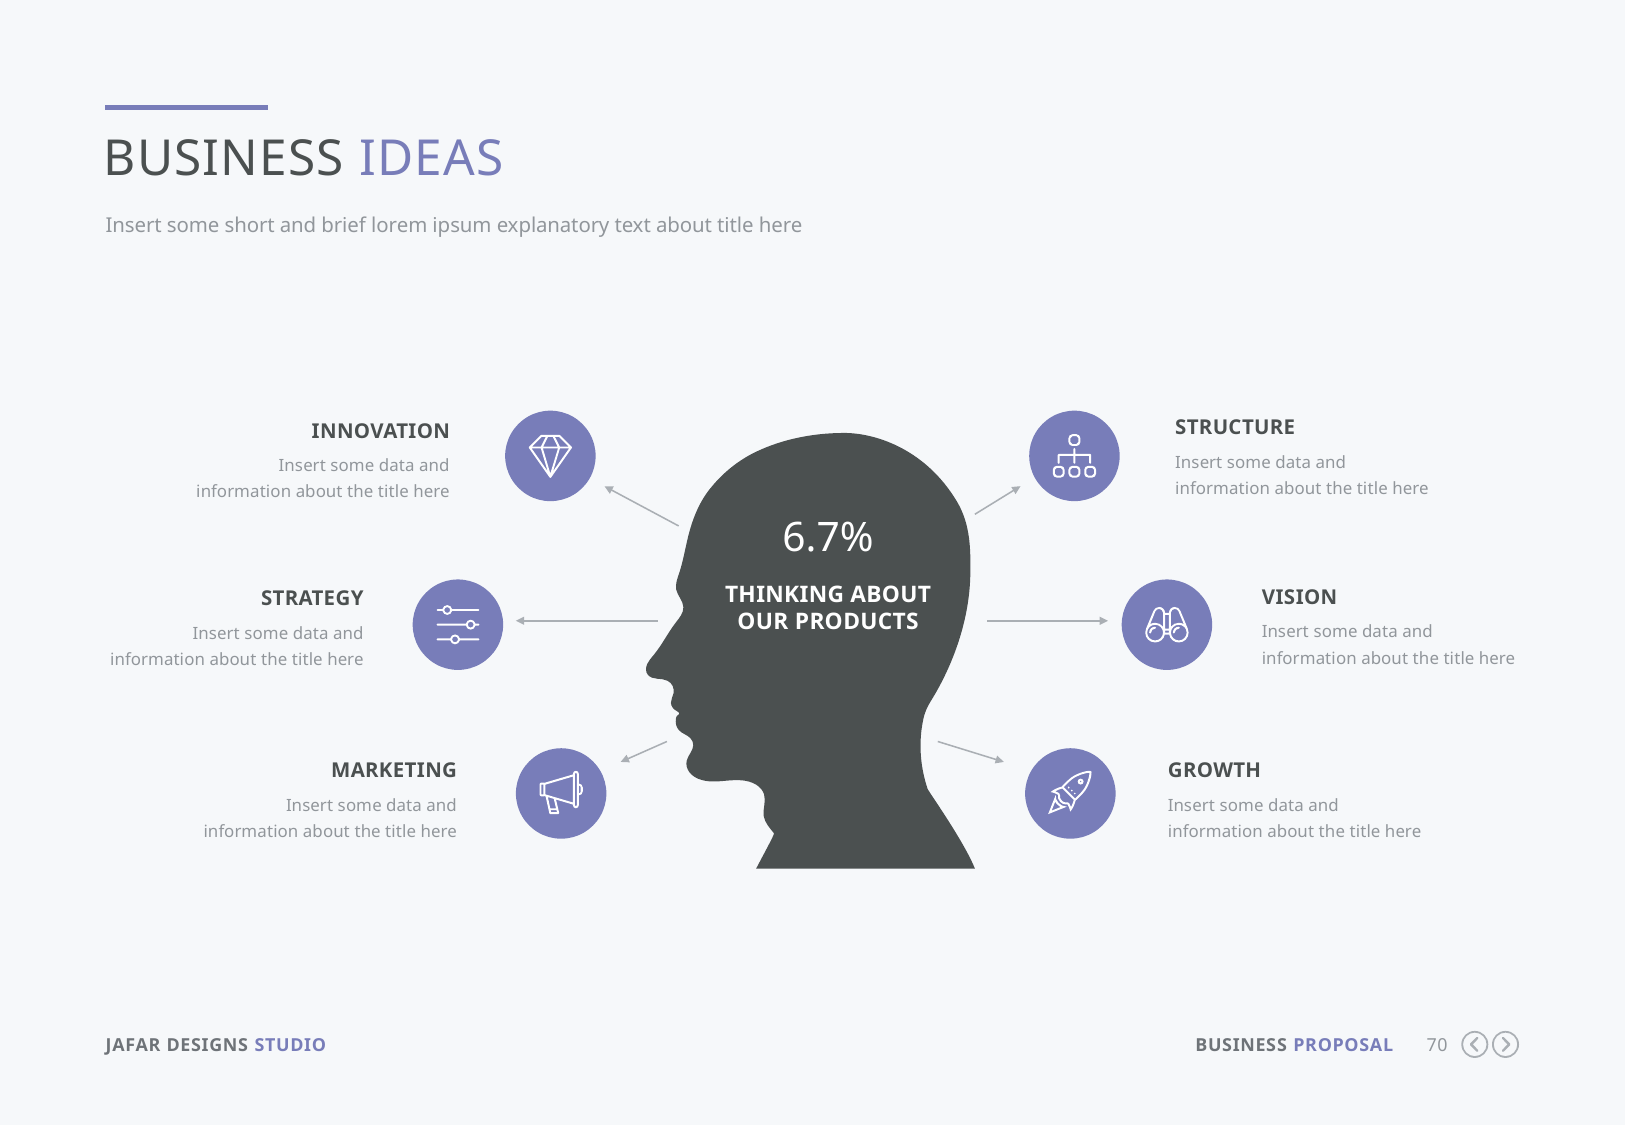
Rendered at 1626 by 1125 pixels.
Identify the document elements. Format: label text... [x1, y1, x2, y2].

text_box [1175, 414, 1431, 499]
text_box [515, 748, 607, 839]
text_box 6.7% [714, 511, 942, 560]
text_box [1029, 410, 1120, 502]
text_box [1167, 757, 1424, 842]
list Business ideas [103, 125, 1518, 188]
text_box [604, 486, 679, 526]
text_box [108, 585, 364, 670]
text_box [1025, 748, 1116, 839]
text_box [505, 410, 596, 502]
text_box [201, 757, 458, 842]
list Insert some short and brief lorem ipsum explanatory text about title here [105, 209, 1519, 241]
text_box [937, 741, 1004, 762]
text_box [194, 417, 450, 503]
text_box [620, 741, 667, 762]
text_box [1261, 584, 1518, 669]
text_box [974, 486, 1021, 515]
text_box [646, 432, 975, 869]
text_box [412, 579, 504, 670]
text_box Thinking about our products [714, 579, 942, 634]
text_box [1121, 579, 1213, 670]
